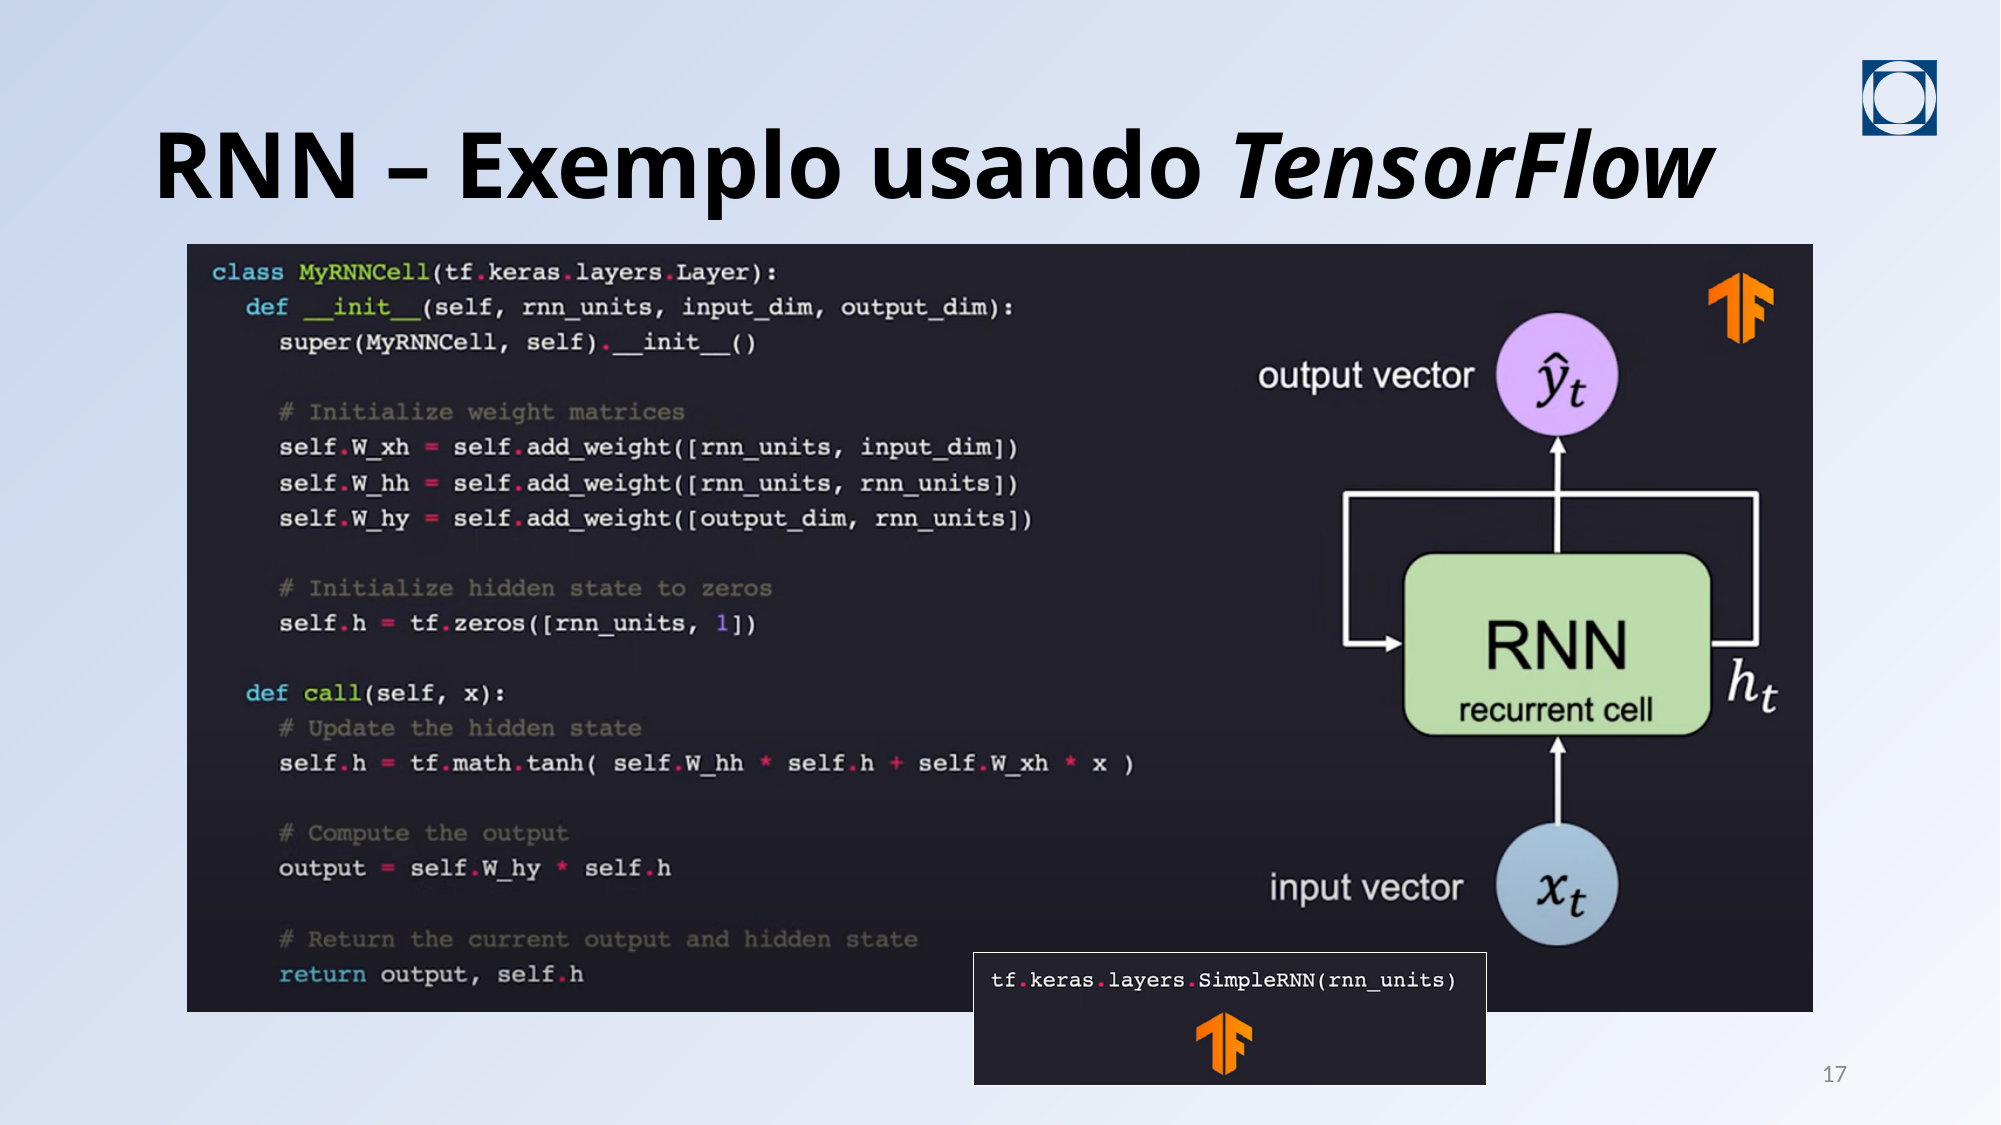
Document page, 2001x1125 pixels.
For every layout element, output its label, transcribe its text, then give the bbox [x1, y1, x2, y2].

title RNN – Exemplo usando TensorFlow [137, 59, 1863, 278]
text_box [187, 244, 1813, 1012]
picture [972, 952, 1487, 1086]
slide_number 17 [1412, 1042, 1863, 1103]
picture [1862, 59, 1939, 137]
